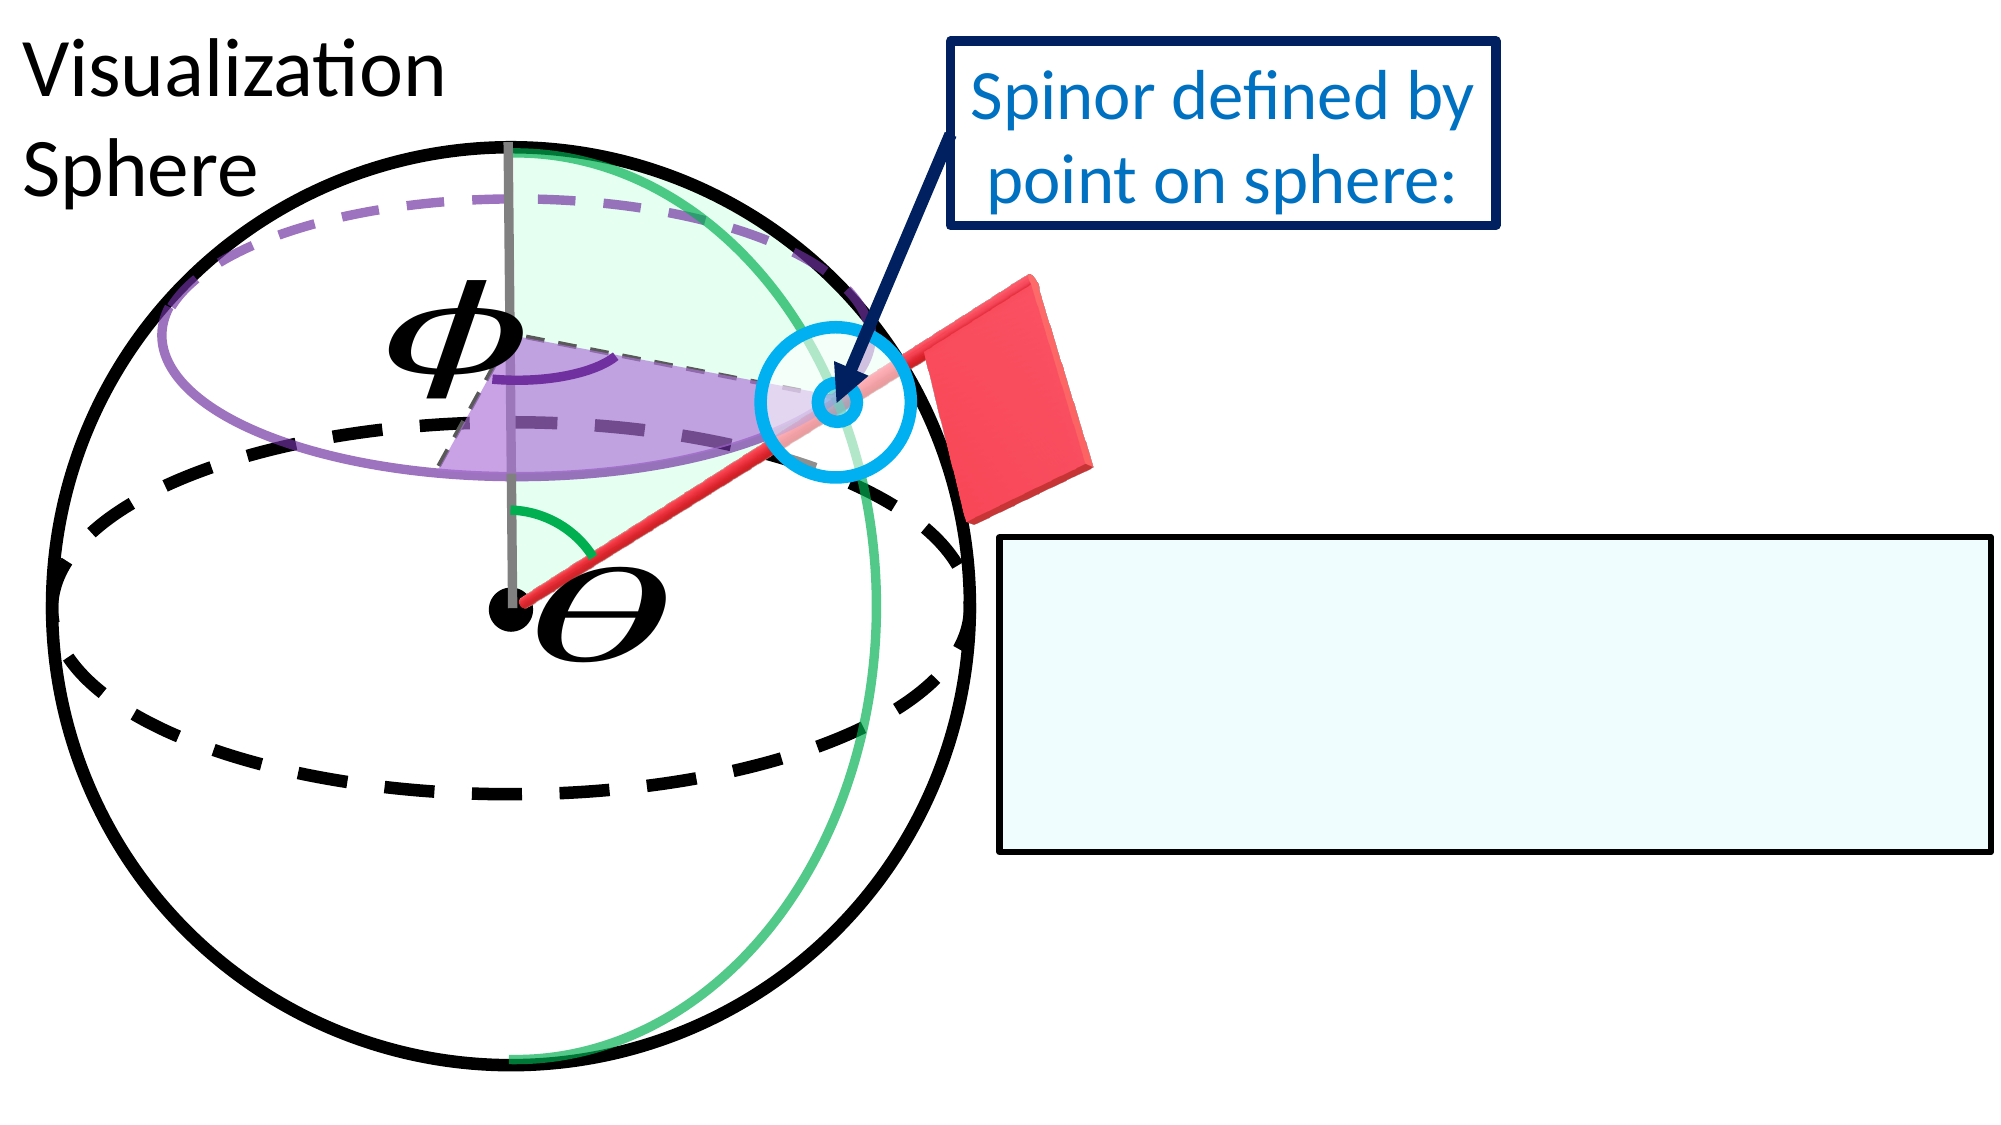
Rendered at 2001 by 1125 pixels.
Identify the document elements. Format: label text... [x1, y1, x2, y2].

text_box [508, 475, 513, 510]
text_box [406, 510, 680, 713]
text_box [434, 333, 760, 475]
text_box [508, 142, 513, 266]
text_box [760, 327, 911, 478]
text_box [51, 147, 970, 1066]
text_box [836, 40, 1496, 403]
picture [970, 403, 1110, 884]
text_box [370, 266, 627, 403]
text_box Visualization Sphere [7, 6, 473, 221]
